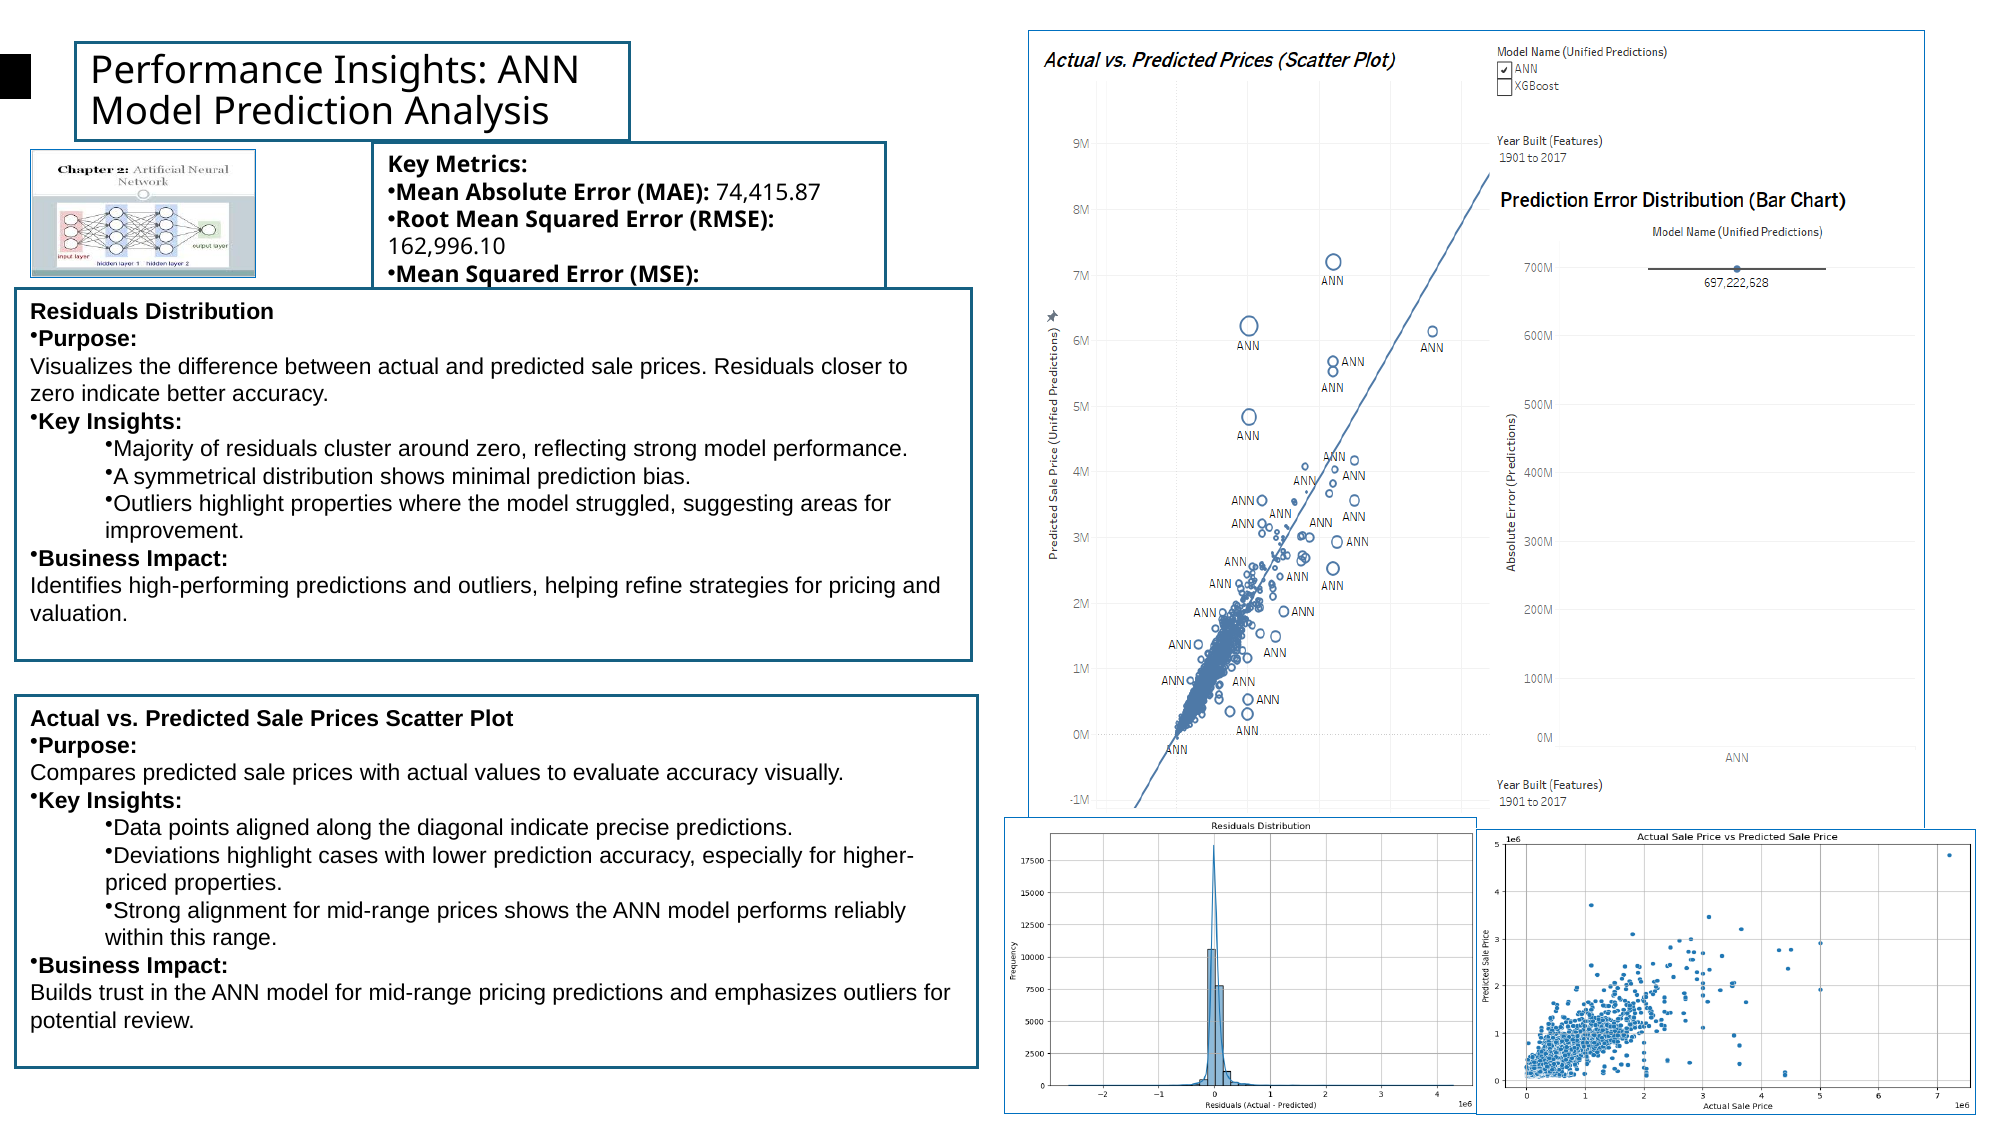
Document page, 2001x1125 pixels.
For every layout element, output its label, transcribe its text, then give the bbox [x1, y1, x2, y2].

text_box Key Metrics: Mean Absolute Error (MAE): 74,415.87 Root Mean Squared Error (RMSE): 162,996.10 Mean Squared Error (MSE): 26,567,729,903.46 [371, 141, 887, 287]
text_box Residuals Distribution Purpose: Visualizes the difference between actual and predicted sale prices. Residuals closer to zero indicate better accuracy. Key Insights: Majority of residuals cluster around zero, reflecting strong model performance. A symmetrical distribution shows minimal prediction bias. Outliers highlight properties where the model struggled, suggesting areas for improvement. Business Impact: Identifies high-performing predictions and outliers, helping refine strategies for pricing and valuation. [14, 287, 973, 662]
title Performance Insights: ANN Model Prediction Analysis [74, 41, 631, 142]
picture [29, 148, 256, 279]
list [1028, 29, 1926, 828]
text_box [0, 54, 31, 98]
picture [1004, 816, 1977, 1115]
text_box Actual vs. Predicted Sale Prices Scatter Plot Purpose: Compares predicted sale prices with actual values to evaluate accuracy visually. Key Insights: Data points aligned along the diagonal indicate precise predictions. Deviations highlight cases with lower prediction accuracy, especially for higher-priced properties. Strong alignment for mid-range prices shows the ANN model performs reliably within this range. Business Impact: Builds trust in the ANN model for mid-range pricing predictions and emphasizes outliers for potential review. [14, 694, 979, 1069]
